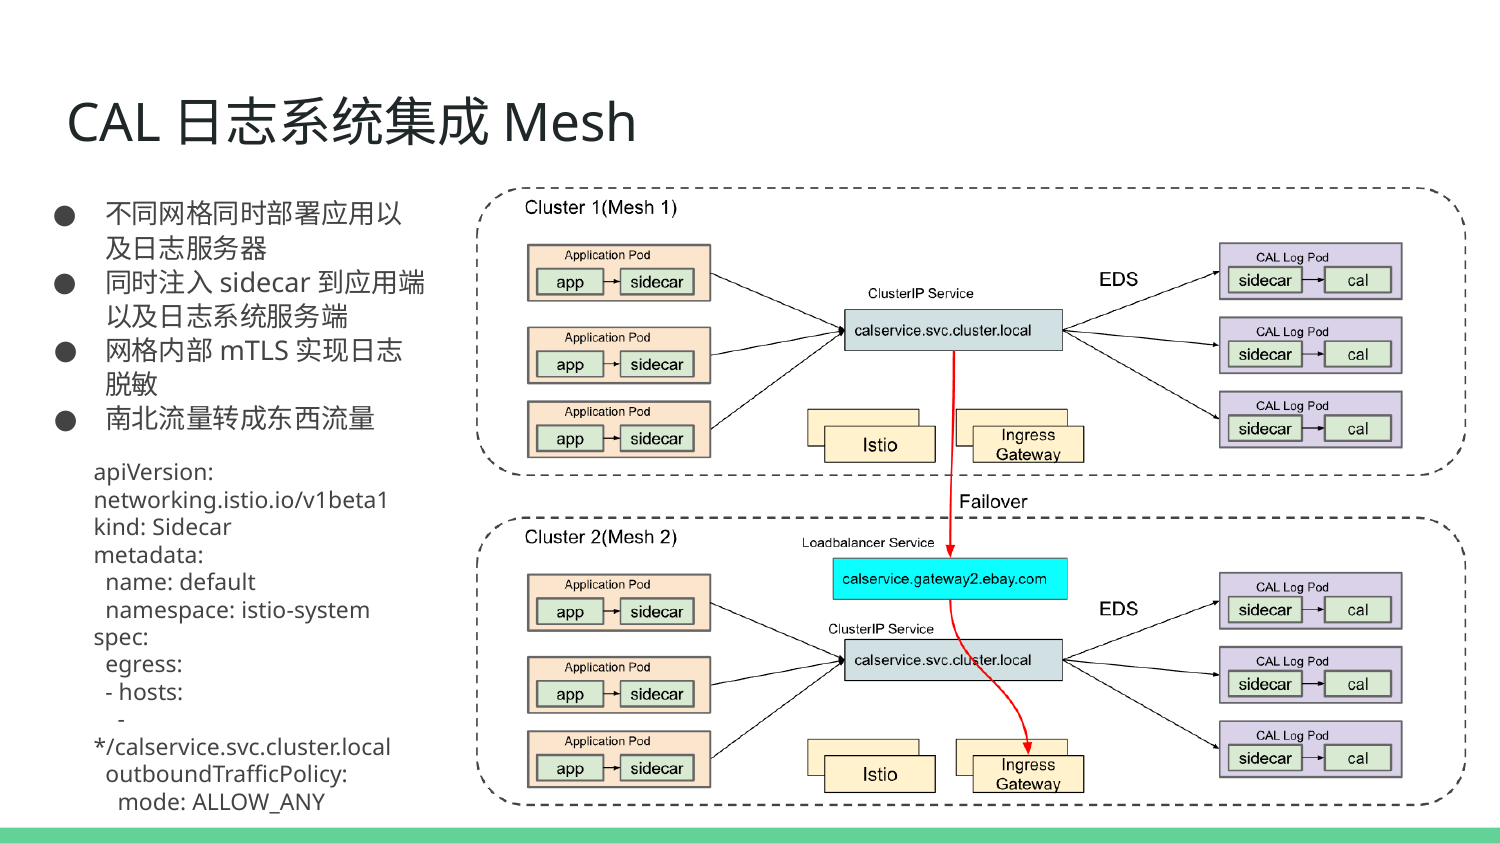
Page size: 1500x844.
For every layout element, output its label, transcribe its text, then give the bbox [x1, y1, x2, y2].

picture [468, 180, 1479, 820]
text_box 不同网格同时部署应用以及日志服务器 同时注入sidecar到应用端以及日志系统服务端 网格内部mTLS实现日志脱敏 南北流量转成东西流量 [15, 180, 444, 449]
text_box apiVersion: networking.istio.io/v1beta1 kind: Sidecar metadata: name: default namespace: istio-system spec: egress: - hosts: - */calservice.svc.cluster.local outboundTrafficPolicy: mode: ALLOW_ANY [78, 442, 435, 830]
title CAL日志系统集成Mesh [51, 72, 1449, 167]
